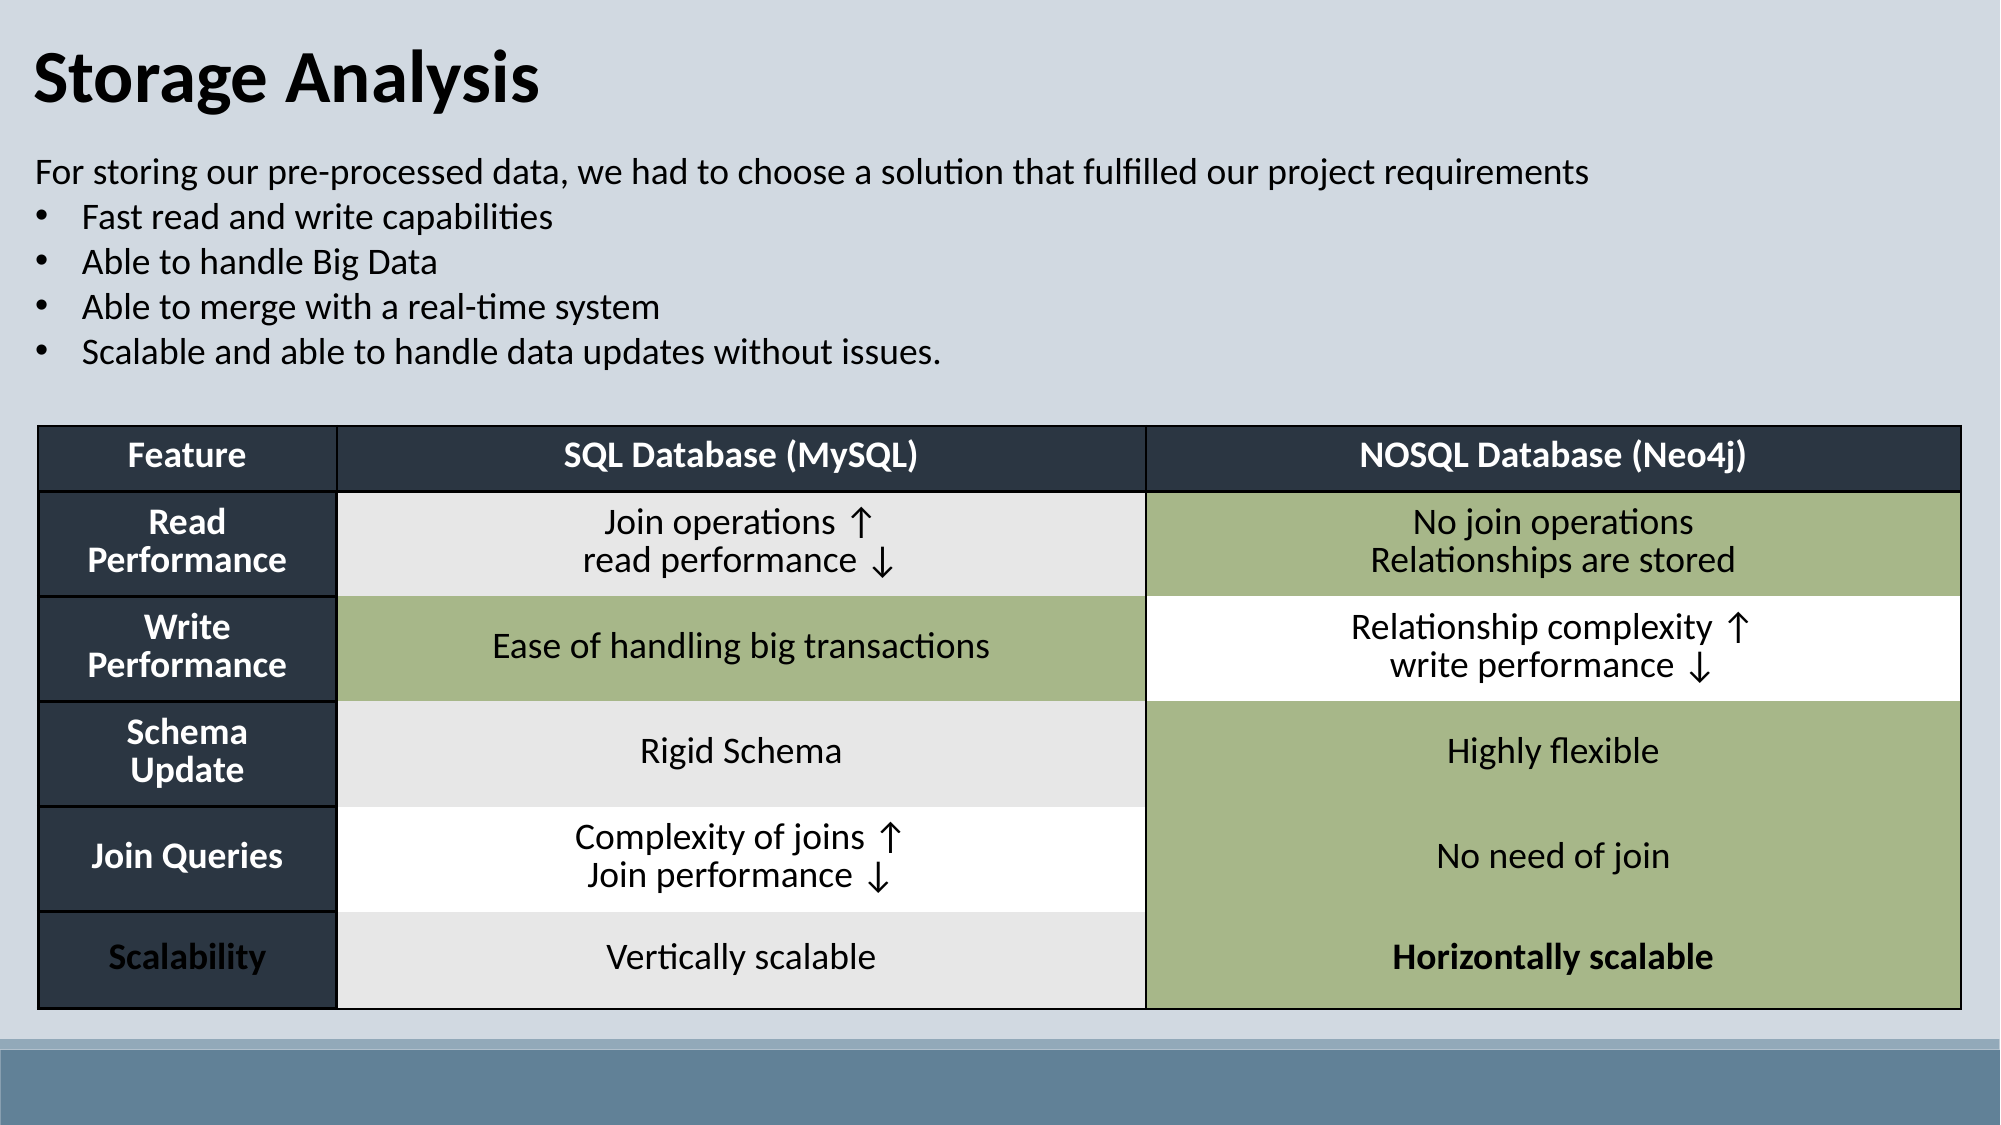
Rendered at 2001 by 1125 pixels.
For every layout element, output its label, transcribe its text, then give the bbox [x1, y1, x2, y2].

table_cell Horizontally scalable [1147, 912, 1960, 1008]
table_header Feature [39, 427, 336, 490]
text_box For storing our pre-processed data, we had to choose a solution that fulfilled our project requirements Fast read and write capabilities Able to handle Big Data Able to merge with a real-time system Scalable and able to handle data updates without issues. [20, 139, 1987, 379]
table_cell Highly flexible [1147, 701, 1960, 807]
table_cell No join operations Relationships are stored [1147, 493, 1960, 596]
table_cell Schema Update [40, 703, 335, 805]
table_cell Relationship complexity ↑ write performance ↓ [1147, 596, 1960, 701]
table_cell Rigid Schema [338, 701, 1145, 807]
table_cell No need of join [1147, 807, 1960, 912]
table_cell Join operations ↑ read performance ↓ [338, 493, 1145, 596]
table_cell Read Performance [40, 493, 335, 595]
table_cell Vertically scalable [338, 912, 1145, 1008]
table_cell Ease of handling big transactions [338, 596, 1145, 701]
table_cell Complexity of joins ↑ Join performance ↓ [338, 807, 1145, 912]
table_cell Write Performance [40, 598, 335, 700]
table_cell Join Queries [40, 808, 335, 910]
table_cell Scalability [40, 913, 335, 1007]
text_box Storage Analysis [18, 20, 1961, 125]
table_header SQL Database (MySQL) [338, 427, 1145, 490]
table_header NOSQL Database (Neo4j) [1147, 427, 1960, 490]
